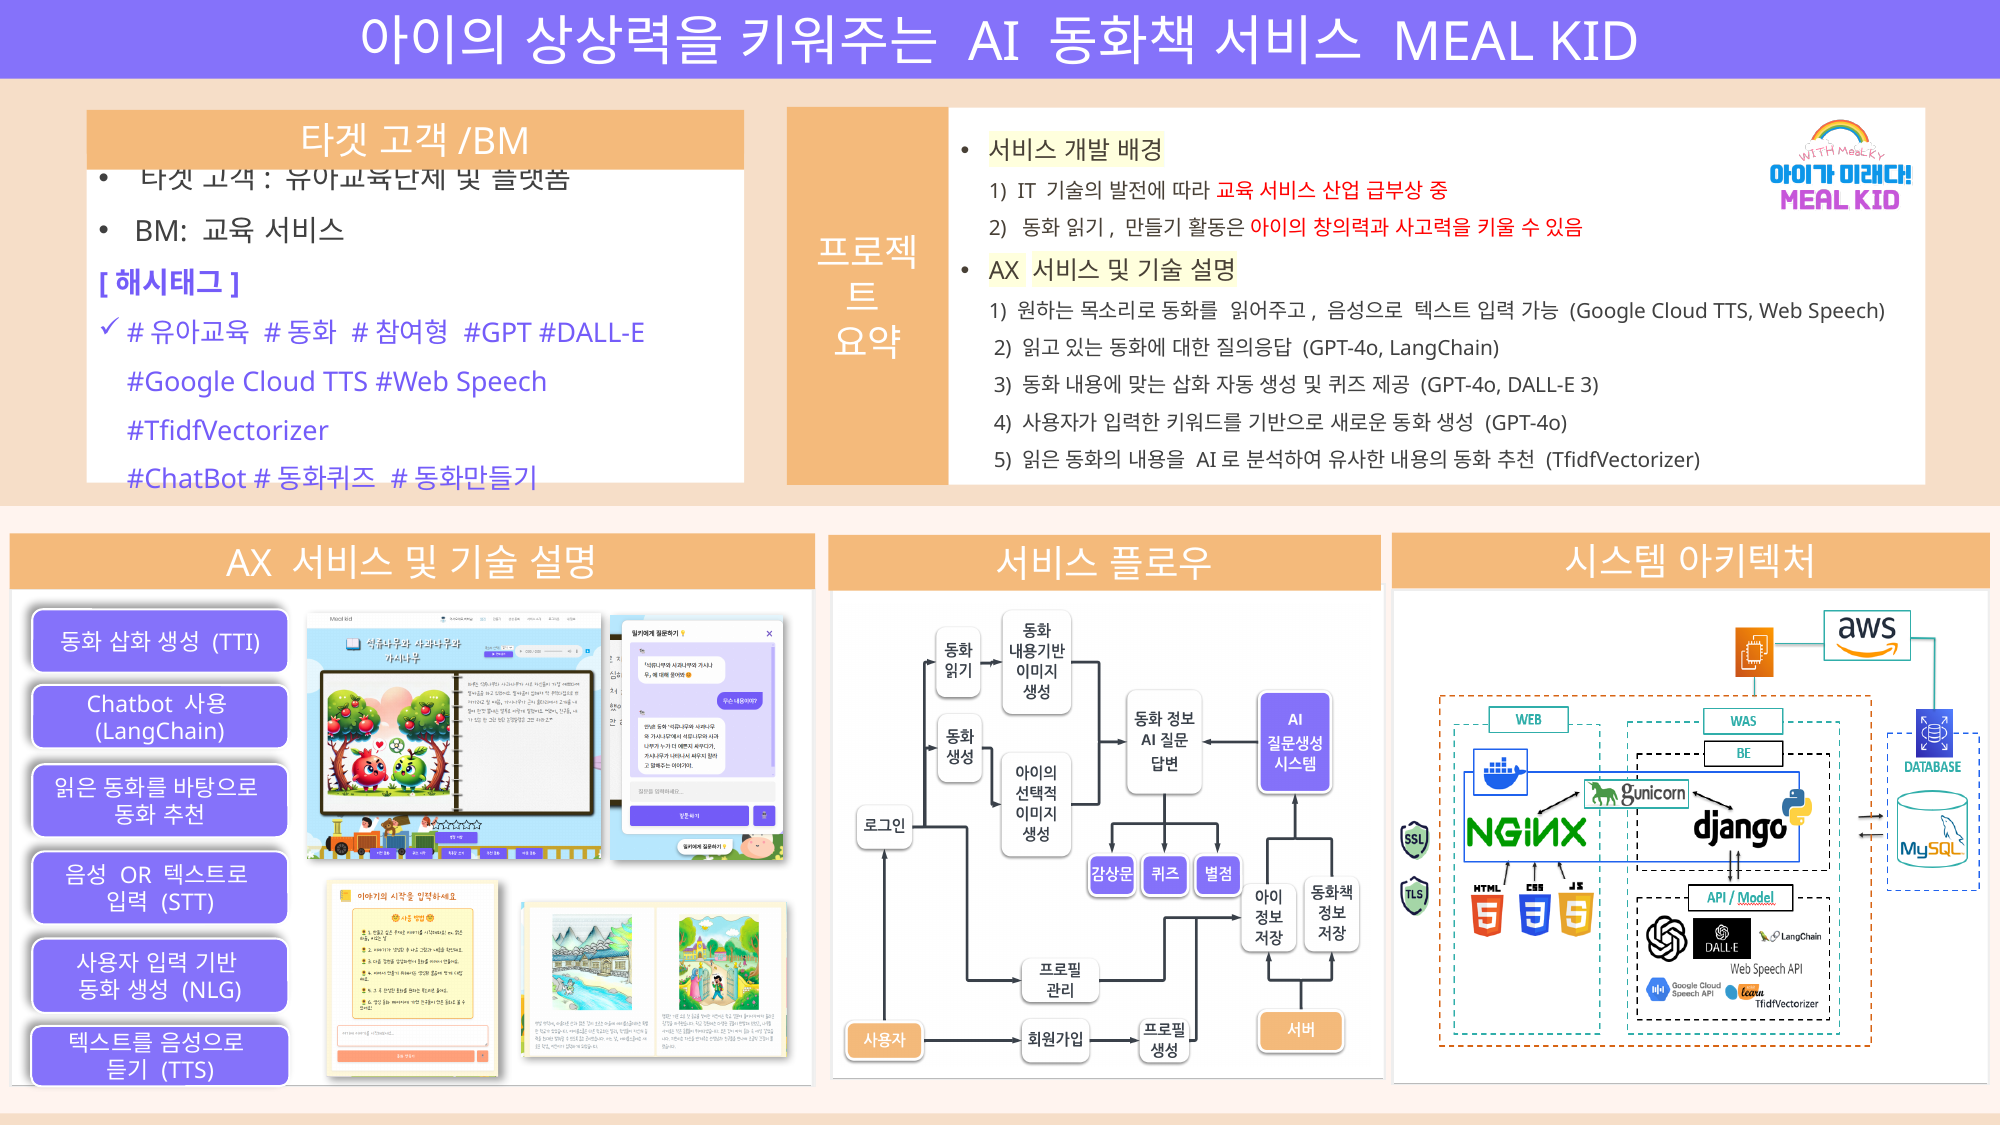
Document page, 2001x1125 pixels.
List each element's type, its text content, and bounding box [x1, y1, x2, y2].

text_box 아이의 상상력을 키워주는 AI 동화책 서비스 MEAL KID​​ [0, 0, 2000, 79]
picture [9, 588, 816, 1087]
picture [1391, 589, 1990, 1085]
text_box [786, 106, 1926, 485]
picture [1755, 109, 1926, 223]
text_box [86, 109, 745, 483]
text_box 시스템 아키텍처 [1391, 532, 1991, 589]
text_box AX 서비스 및 기술 설명 [9, 532, 816, 588]
text_box 서비스 플로우 [827, 534, 1382, 592]
text_box [0, 505, 2000, 1114]
picture [830, 583, 1386, 1080]
